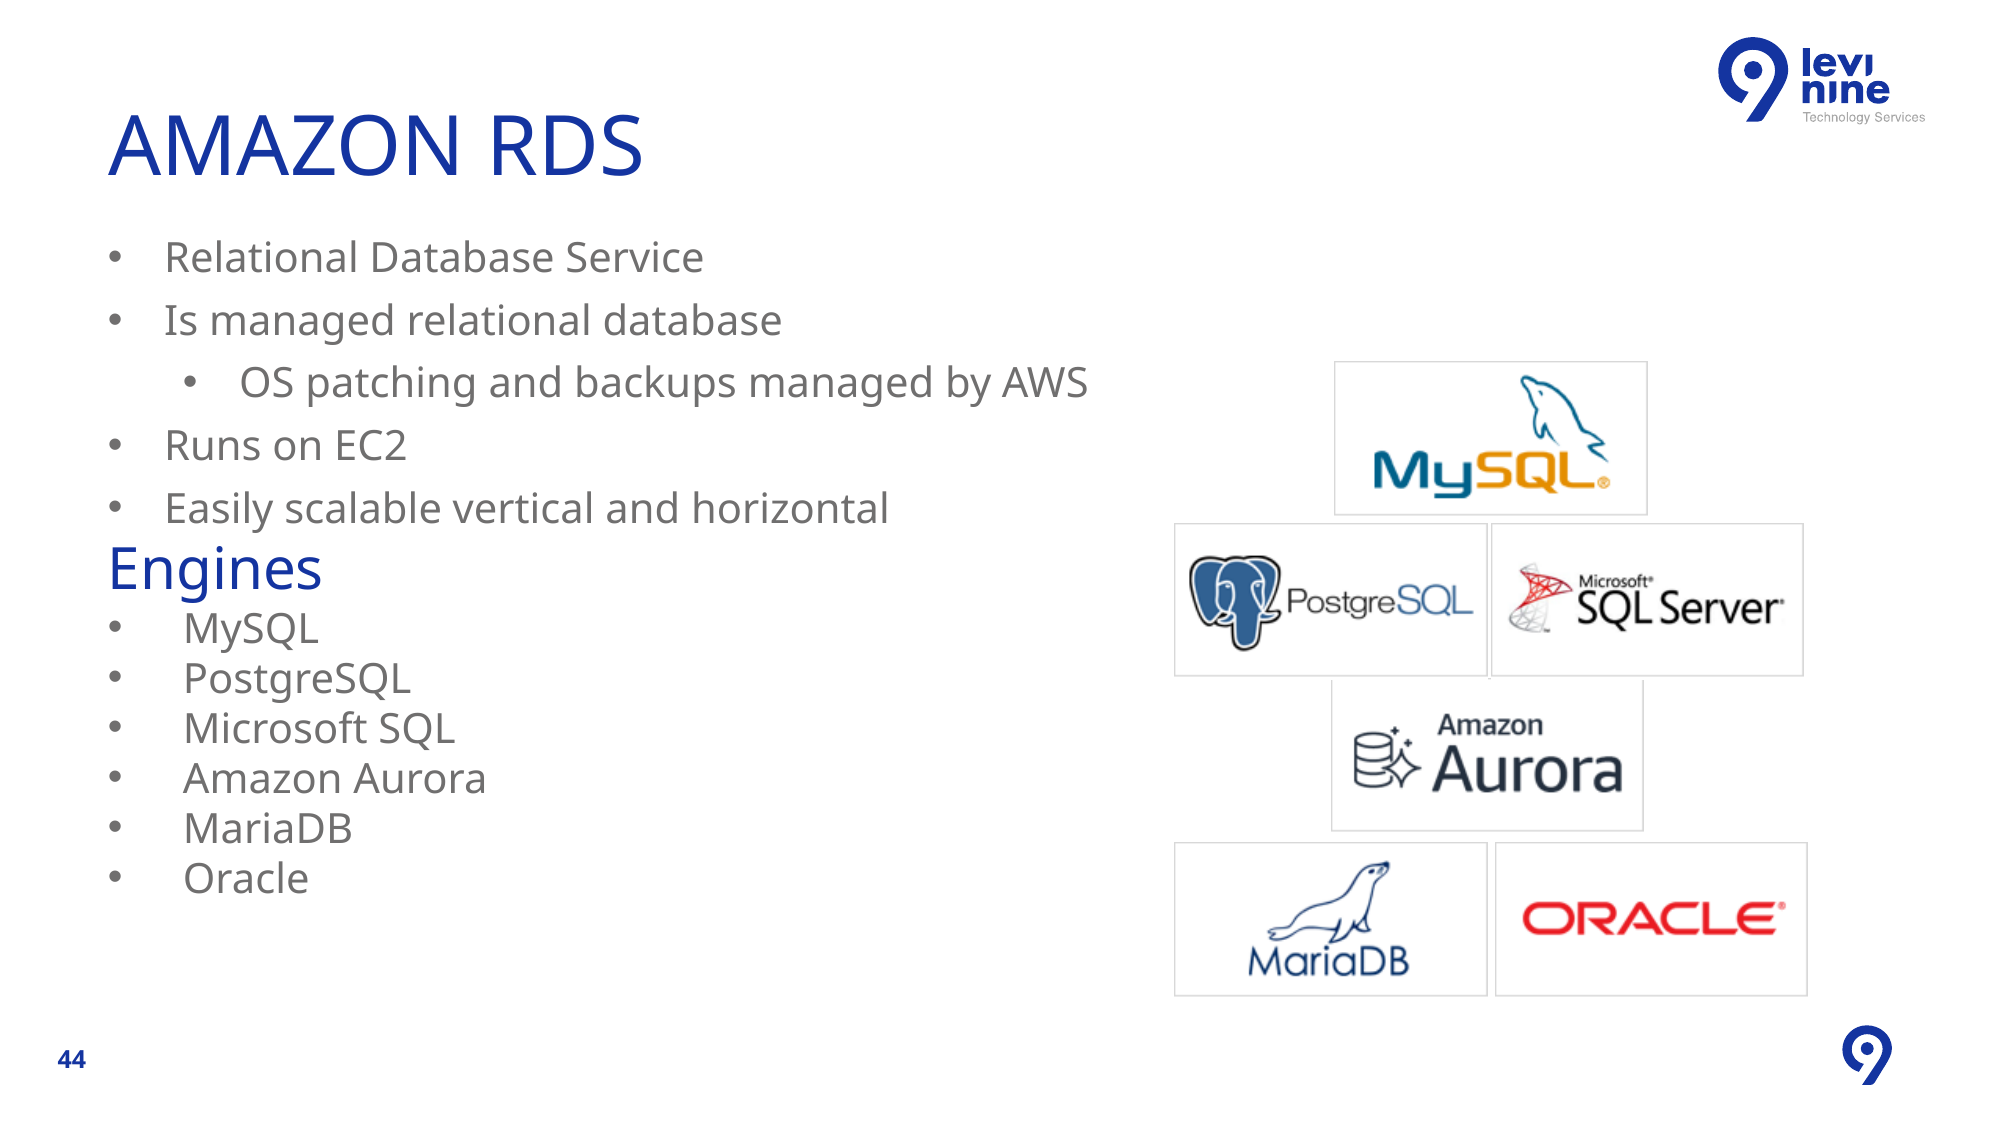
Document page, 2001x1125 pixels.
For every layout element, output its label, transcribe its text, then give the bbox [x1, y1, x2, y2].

slide_number 44 [57, 1045, 103, 1077]
picture [1334, 361, 1648, 519]
picture [1174, 842, 1488, 1000]
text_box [1718, 37, 1925, 125]
text_box Relational Database Service Is managed relational database OS patching and backups managed by AWS Runs on EC2 Easily scalable vertical and horizontal Engines MySQL PostgreSQL Microsoft SQL Amazon Aurora MariaDB Oracle [101, 225, 1884, 958]
picture [1495, 842, 1808, 1000]
picture [1174, 523, 1804, 836]
title Amazon RDS [108, 84, 1497, 225]
